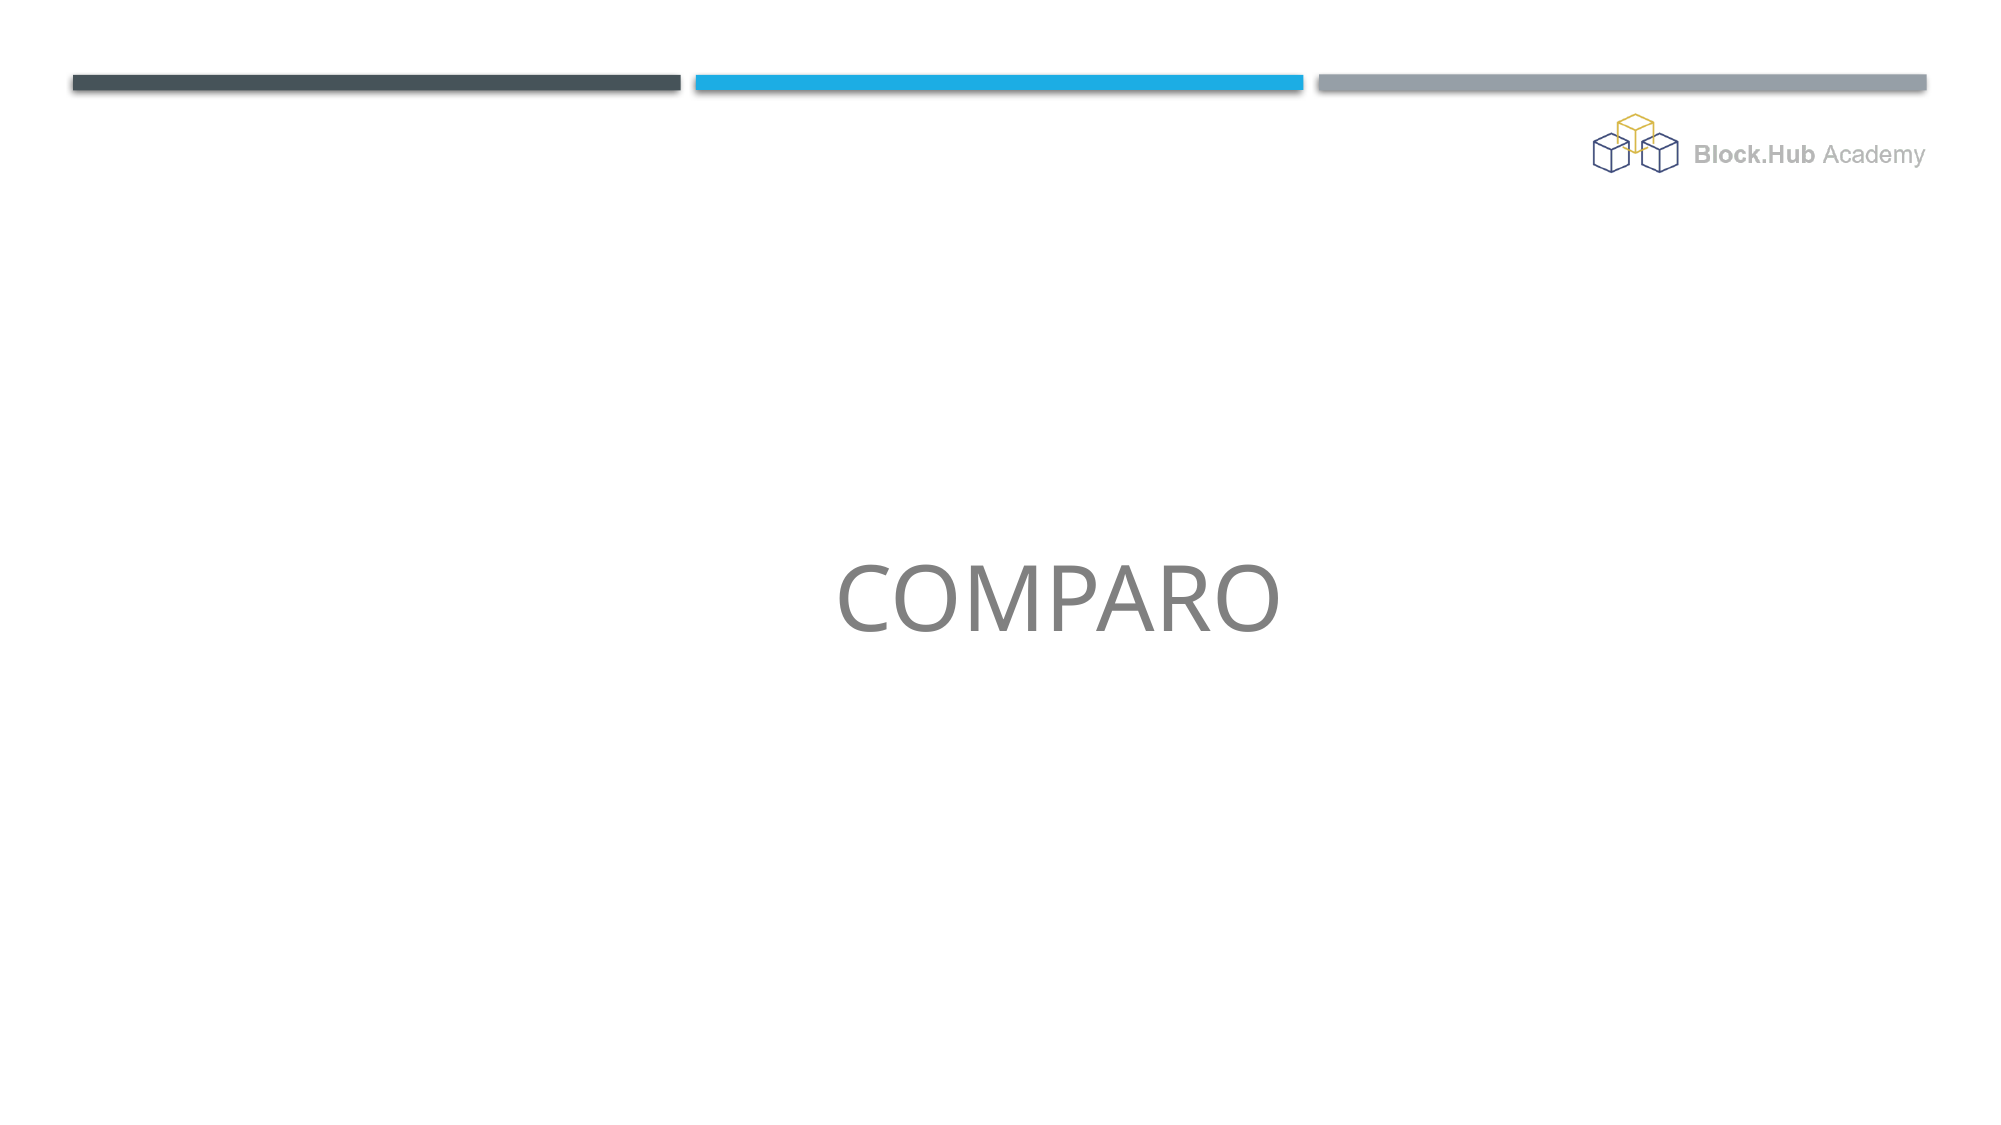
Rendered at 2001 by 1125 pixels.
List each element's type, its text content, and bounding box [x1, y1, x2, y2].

title Comparo [815, 512, 1304, 658]
picture [1570, 81, 1975, 213]
